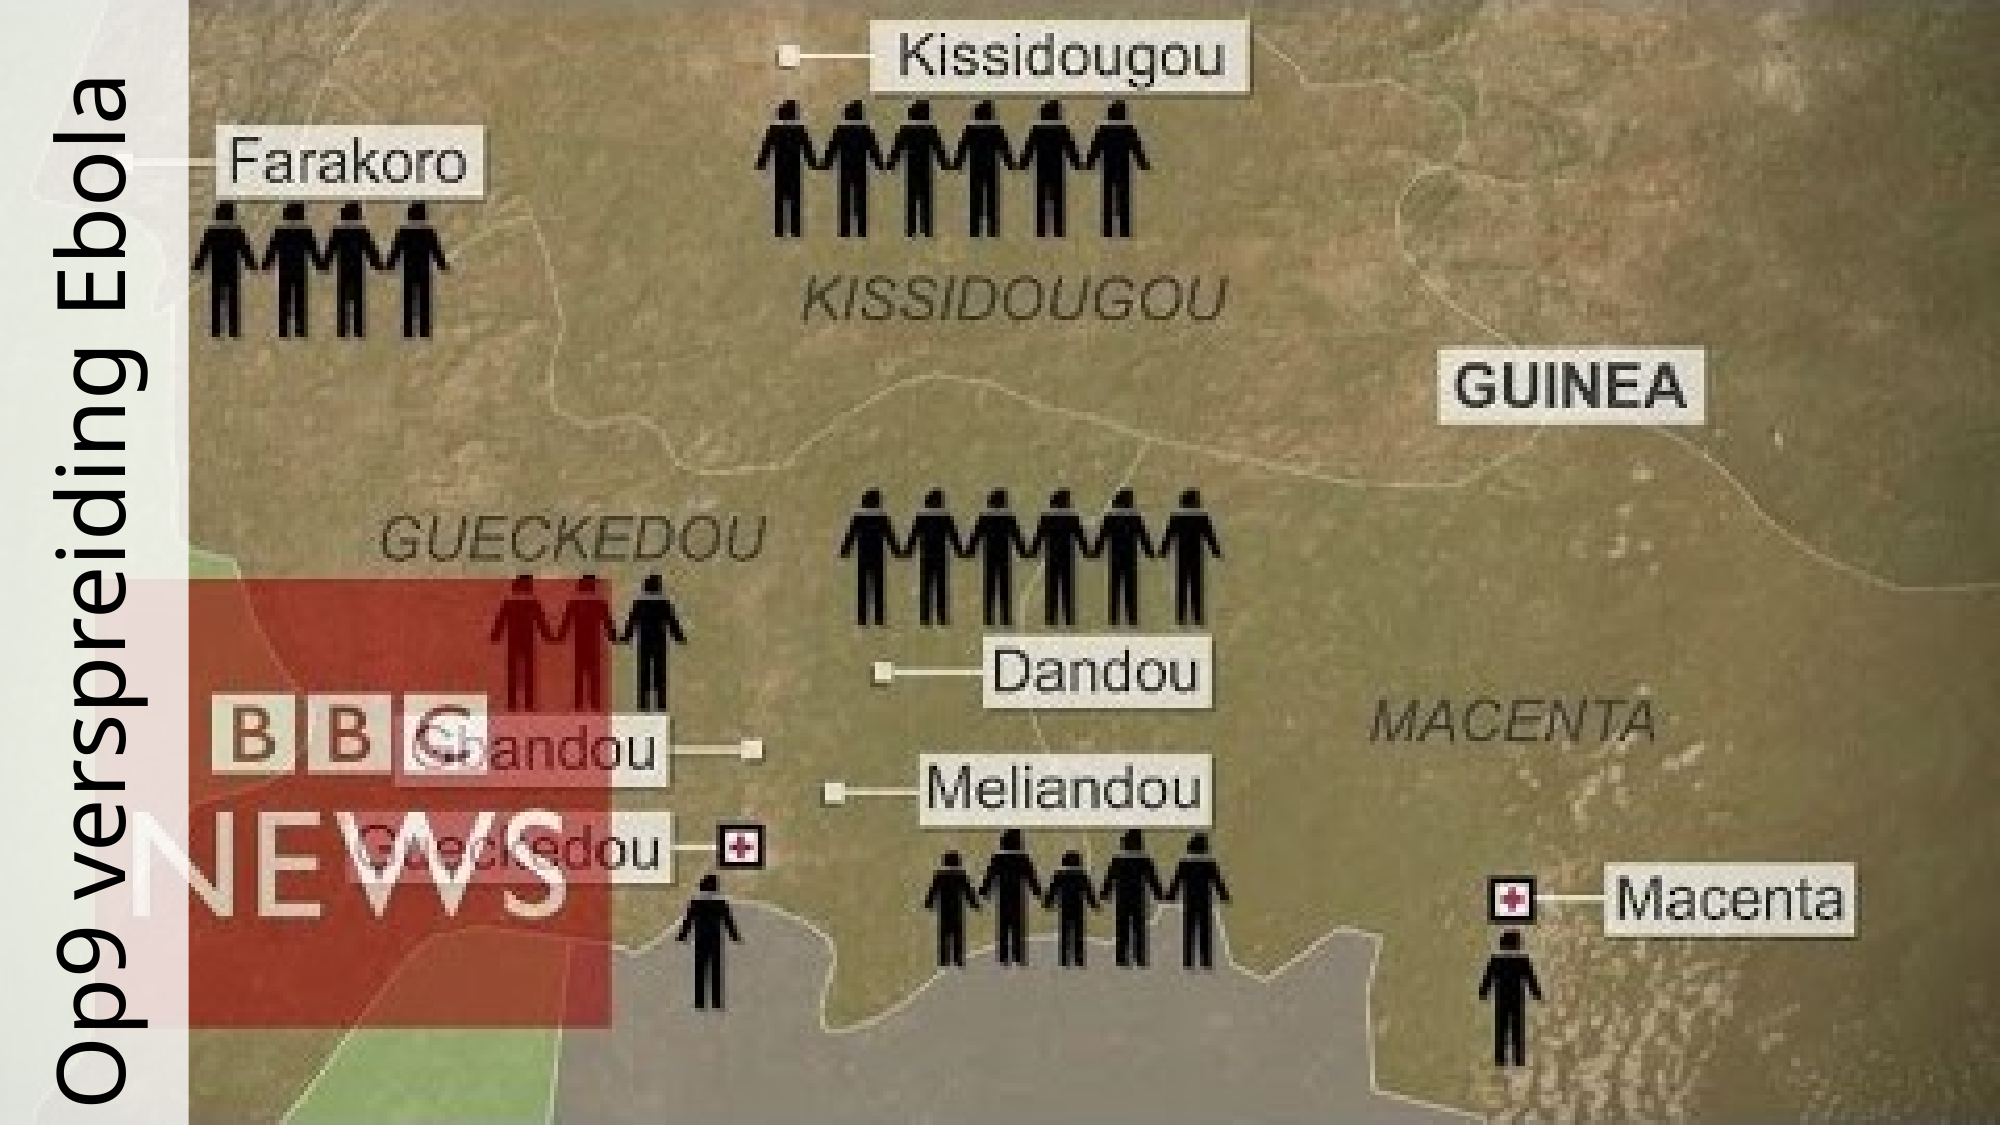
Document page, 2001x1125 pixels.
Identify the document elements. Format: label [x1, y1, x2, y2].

text_box [0, 0, 2000, 1125]
